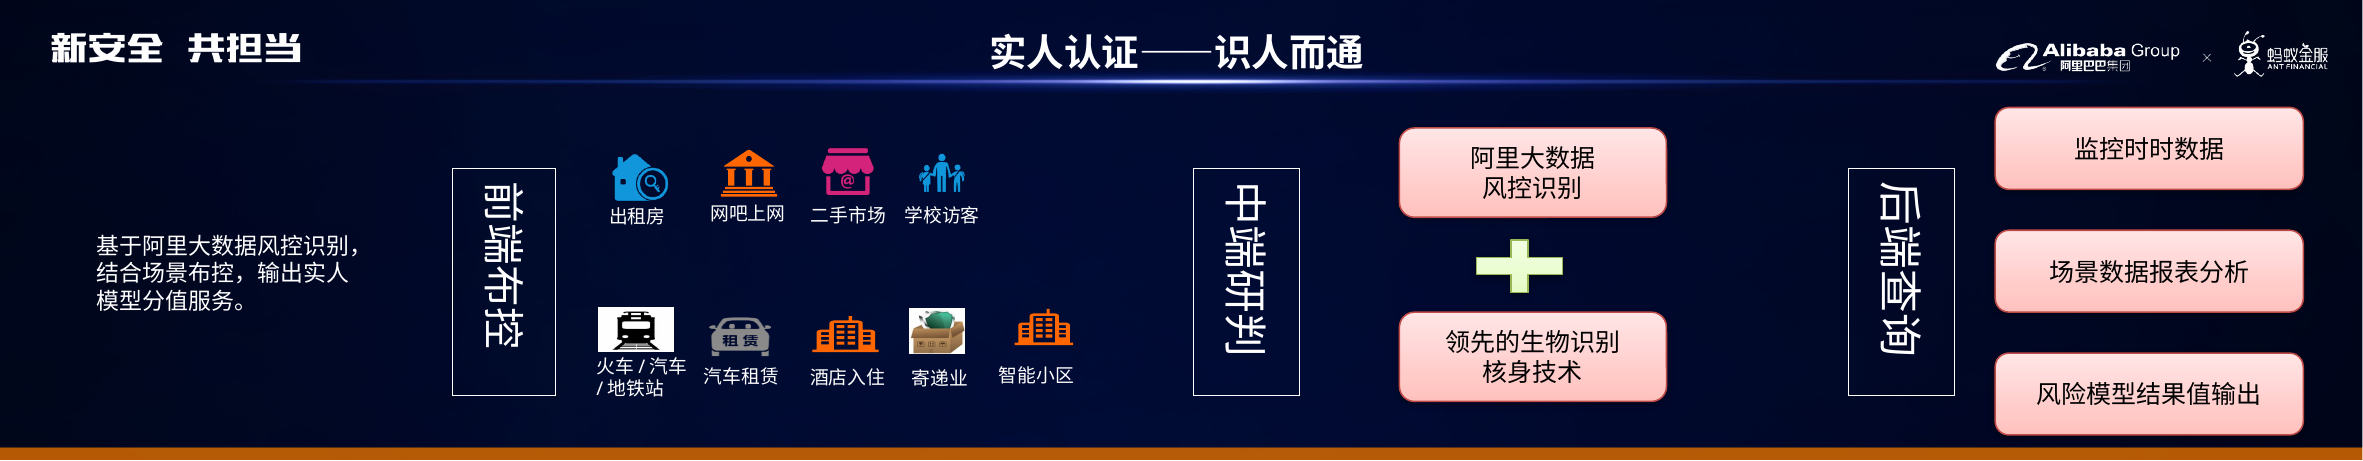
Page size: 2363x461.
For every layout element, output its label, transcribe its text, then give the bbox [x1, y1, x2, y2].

text_box 酒店入住 [795, 358, 897, 396]
text_box 前端布控 [452, 168, 556, 396]
text_box 二手市场 [796, 196, 942, 234]
text_box 出租房 [594, 197, 681, 235]
text_box 智能小区 [984, 356, 1089, 394]
text_box 领先的生物识别 核身技术 [1398, 311, 1668, 403]
text_box 后端查询 [1848, 168, 1955, 396]
text_box [812, 316, 879, 353]
text_box 实人认证——识人而通 [963, 16, 1391, 88]
text_box 汽车租赁 [688, 357, 794, 395]
text_box 监控时时数据 [1994, 106, 2305, 191]
text_box 寄递业 [897, 358, 984, 397]
text_box 基于阿里大数据风控识别，结合场景布控，输出实人模型分值服务。 [70, 218, 390, 327]
picture [0, 0, 2363, 460]
text_box 火车/汽车 /地铁站 [581, 346, 713, 407]
text_box [1476, 239, 1563, 293]
text_box [723, 149, 774, 167]
text_box 阿里大数据 风控识别 [1398, 127, 1668, 219]
text_box 场景数据报表分析 [1994, 229, 2305, 313]
text_box 风险模型结果值输出 [1994, 352, 2305, 436]
text_box [722, 168, 775, 193]
text_box 学校访客 [942, 196, 995, 234]
text_box 网吧上网 [695, 194, 801, 232]
text_box 中端研判 [1193, 168, 1300, 396]
text_box [1014, 308, 1074, 346]
